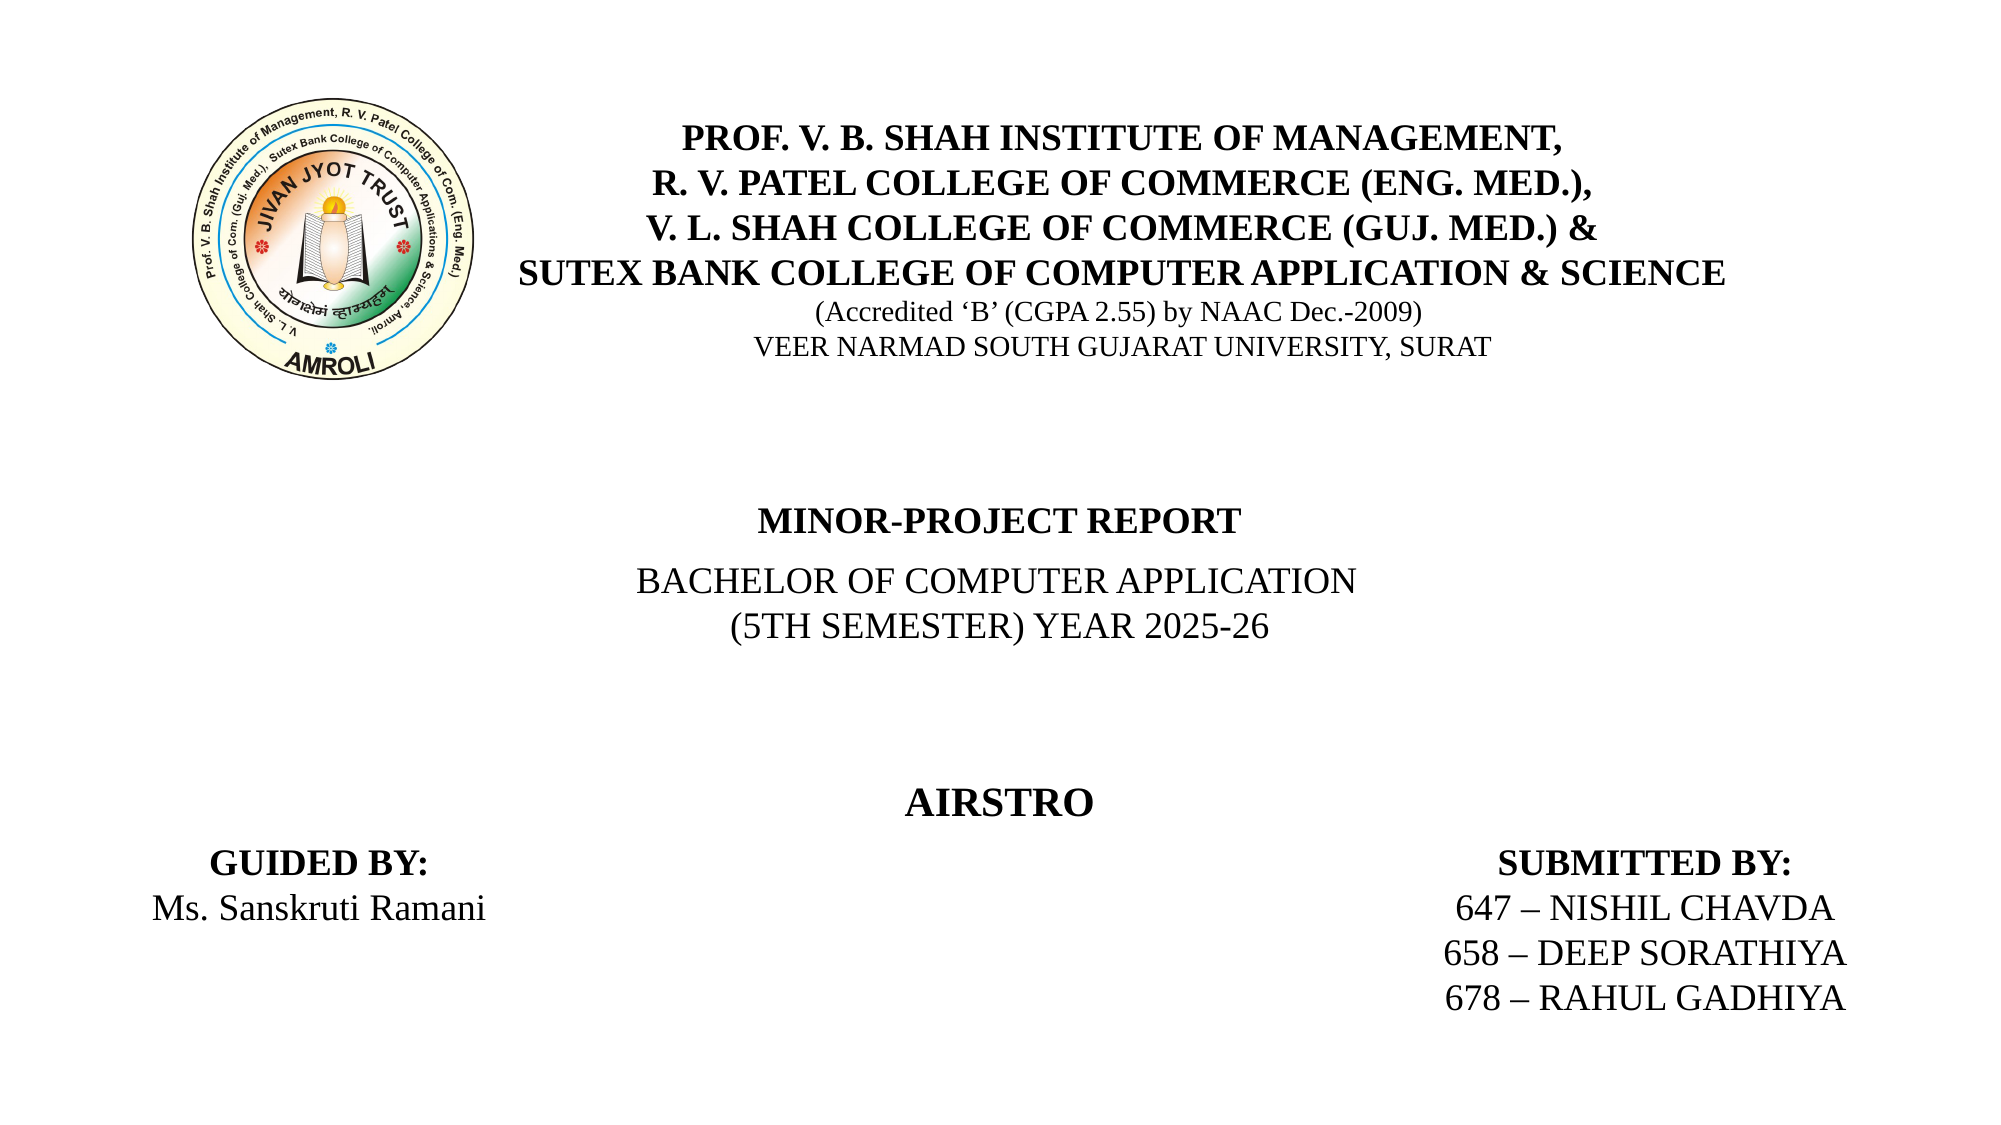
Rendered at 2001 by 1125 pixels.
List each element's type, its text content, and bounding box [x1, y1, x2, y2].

text_box MINOR-PROJECT REPORT [742, 488, 1257, 549]
text_box GUIDED BY: Ms. Sanskruti Ramani [137, 830, 502, 936]
picture [186, 92, 479, 386]
text_box SUBMITTED BY: 647 – NISHIL CHAVDA 658 – DEEP SORATHIYA 678 – RAHUL GADHIYA [1428, 830, 1863, 1025]
text_box AIRSTRO [889, 767, 1111, 833]
text_box BACHELOR OF COMPUTER APPLICATION (5TH SEMESTER) YEAR 2025-26 [621, 549, 1379, 654]
text_box PROF. V. B. SHAH INSTITUTE OF MANAGEMENT, R. V. PATEL COLLEGE OF COMMERCE (ENG. MED.), V. L. SHAH COLLEGE OF COMMERCE (GUJ. MED.) & SUTEX BANK COLLEGE OF COMPUTER APPLICATION & SCIENCE (Accredited ‘B’ (CGPA 2.55) by NAAC Dec.-2009) VEER NARMAD SOUTH GUJARAT UNIVERSITY, SURAT [500, 105, 1746, 370]
